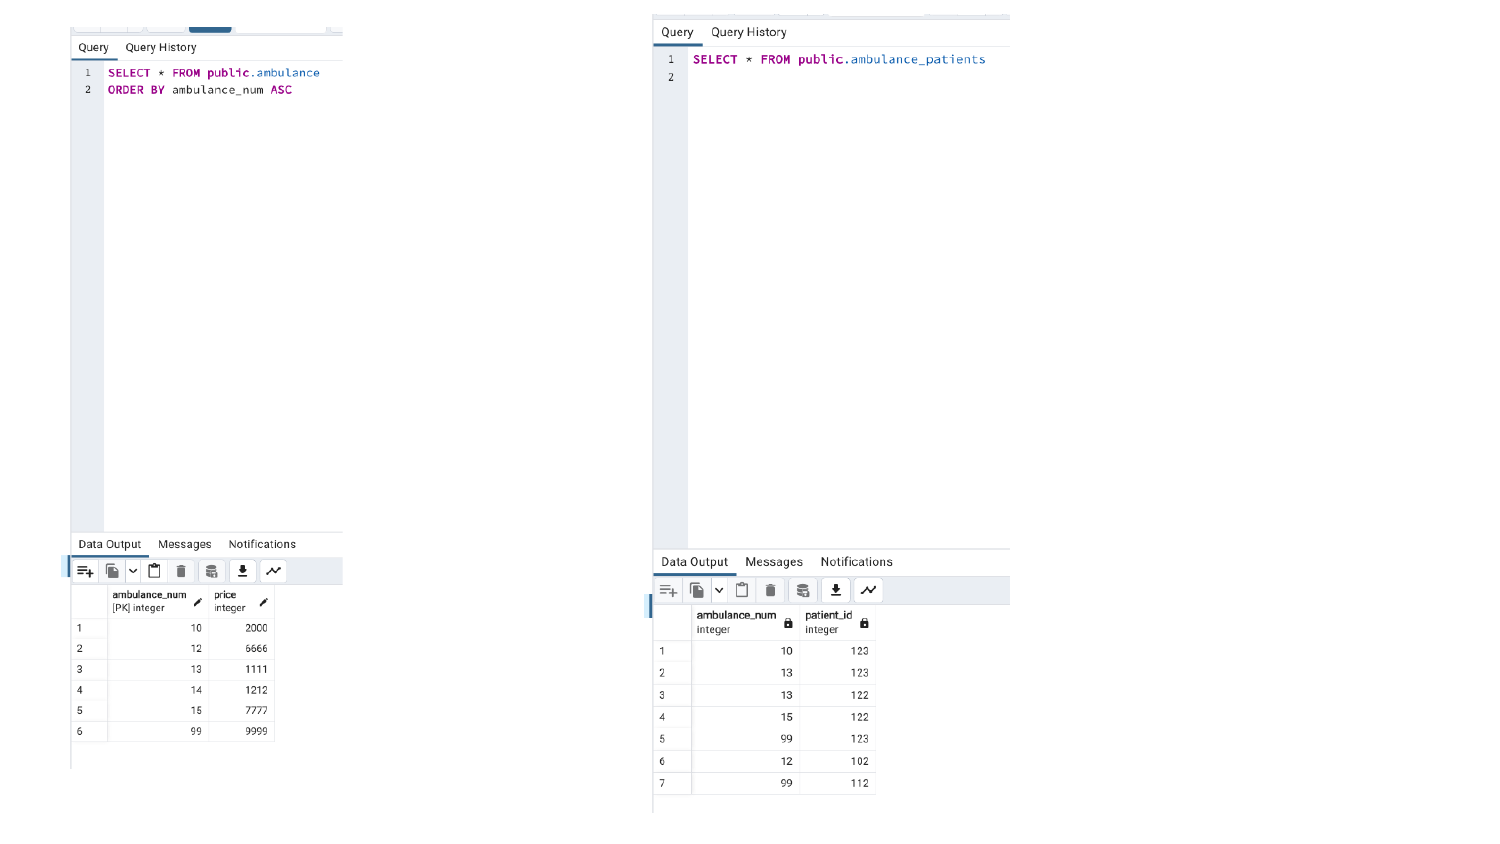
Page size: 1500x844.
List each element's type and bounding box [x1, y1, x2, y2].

picture [643, 14, 1011, 813]
picture [60, 27, 343, 769]
